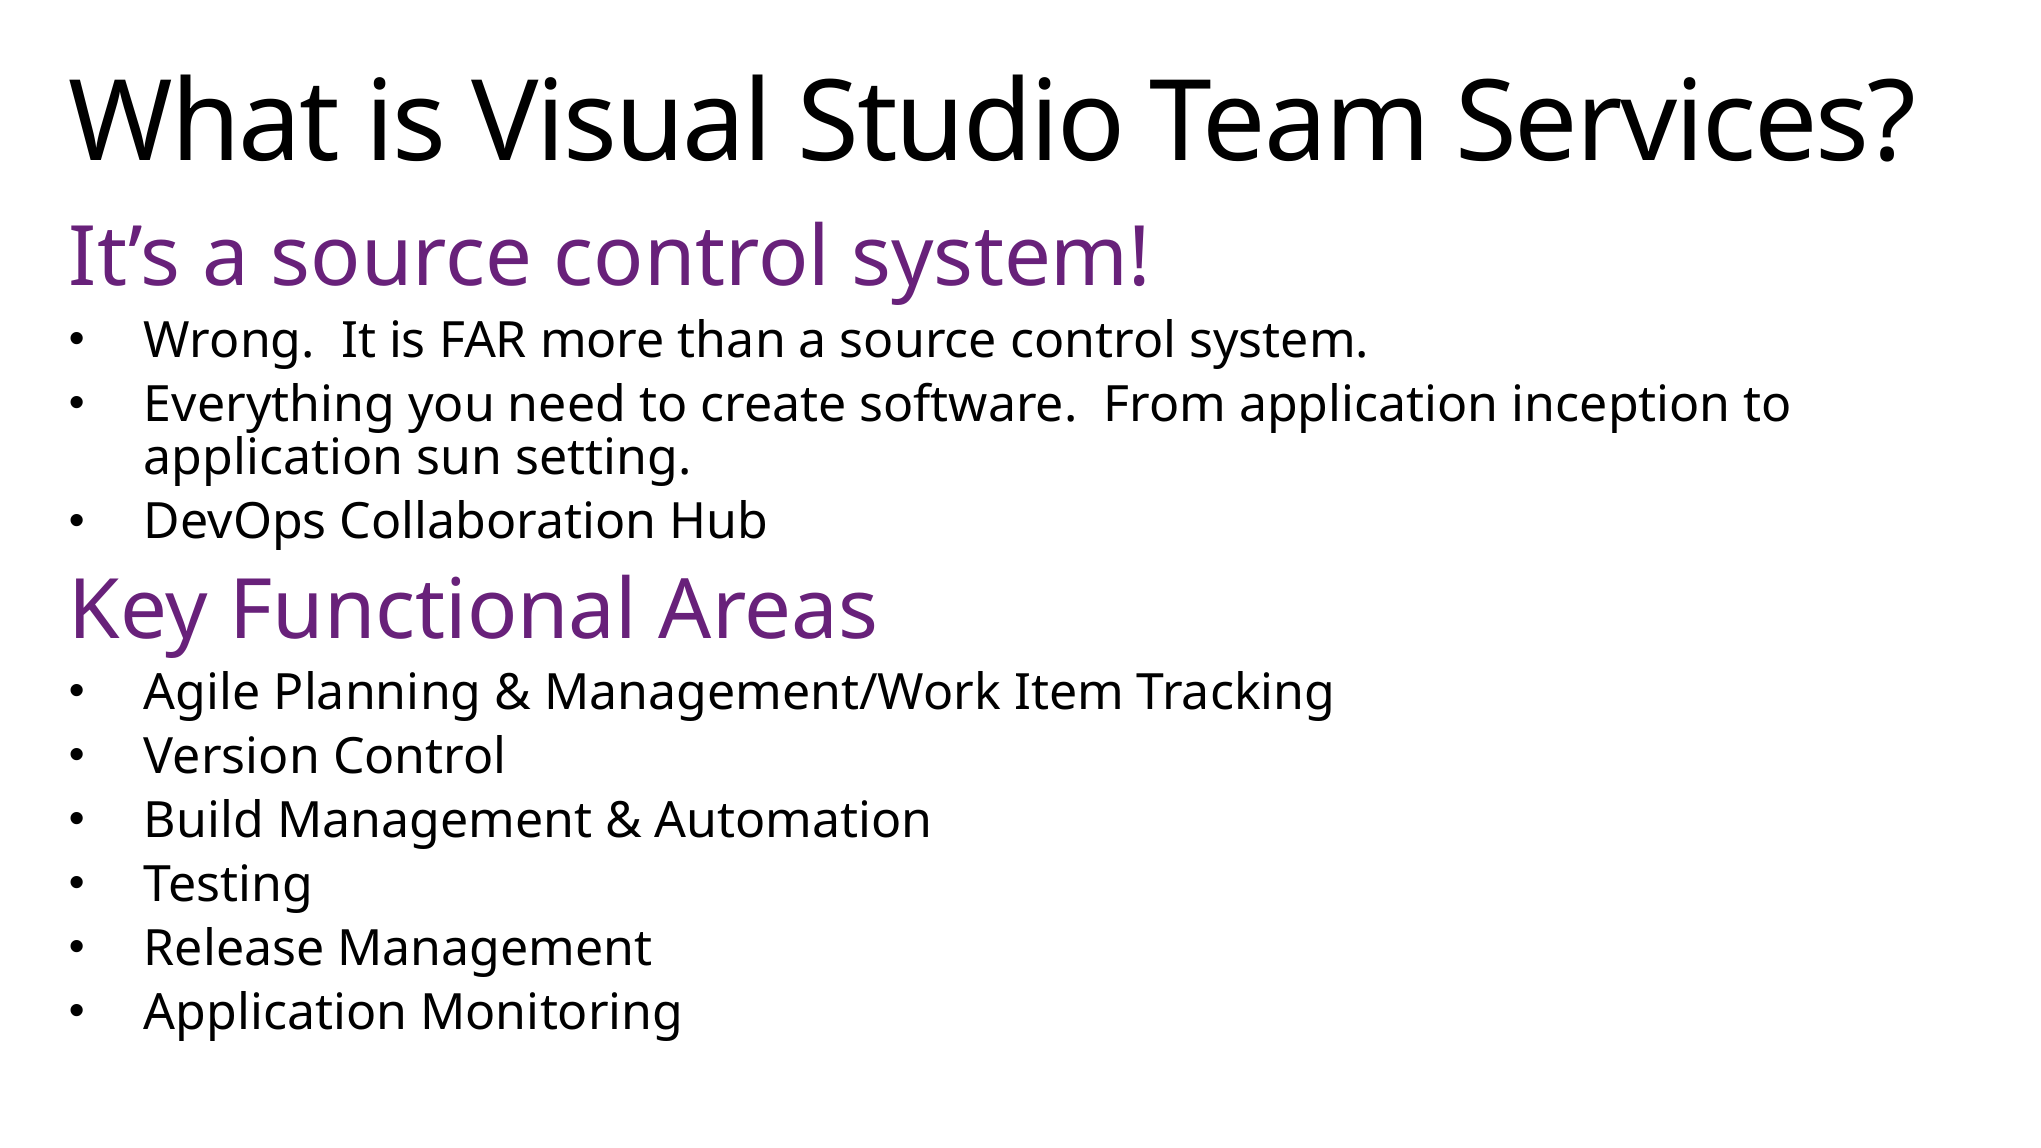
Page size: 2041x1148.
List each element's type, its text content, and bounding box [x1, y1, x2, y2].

title What is Visual Studio Team Services? [45, 48, 1996, 198]
list It’s a source control system! Wrong. It is FAR more than a source control system. Everything you need to create software. From application inception to application sun setting. DevOps Collaboration Hub Key Functional Areas Agile Planning & Management/Work Item Tracking Version Control Build Management & Automation Testing Release Management Application Monitoring [45, 198, 1996, 1086]
